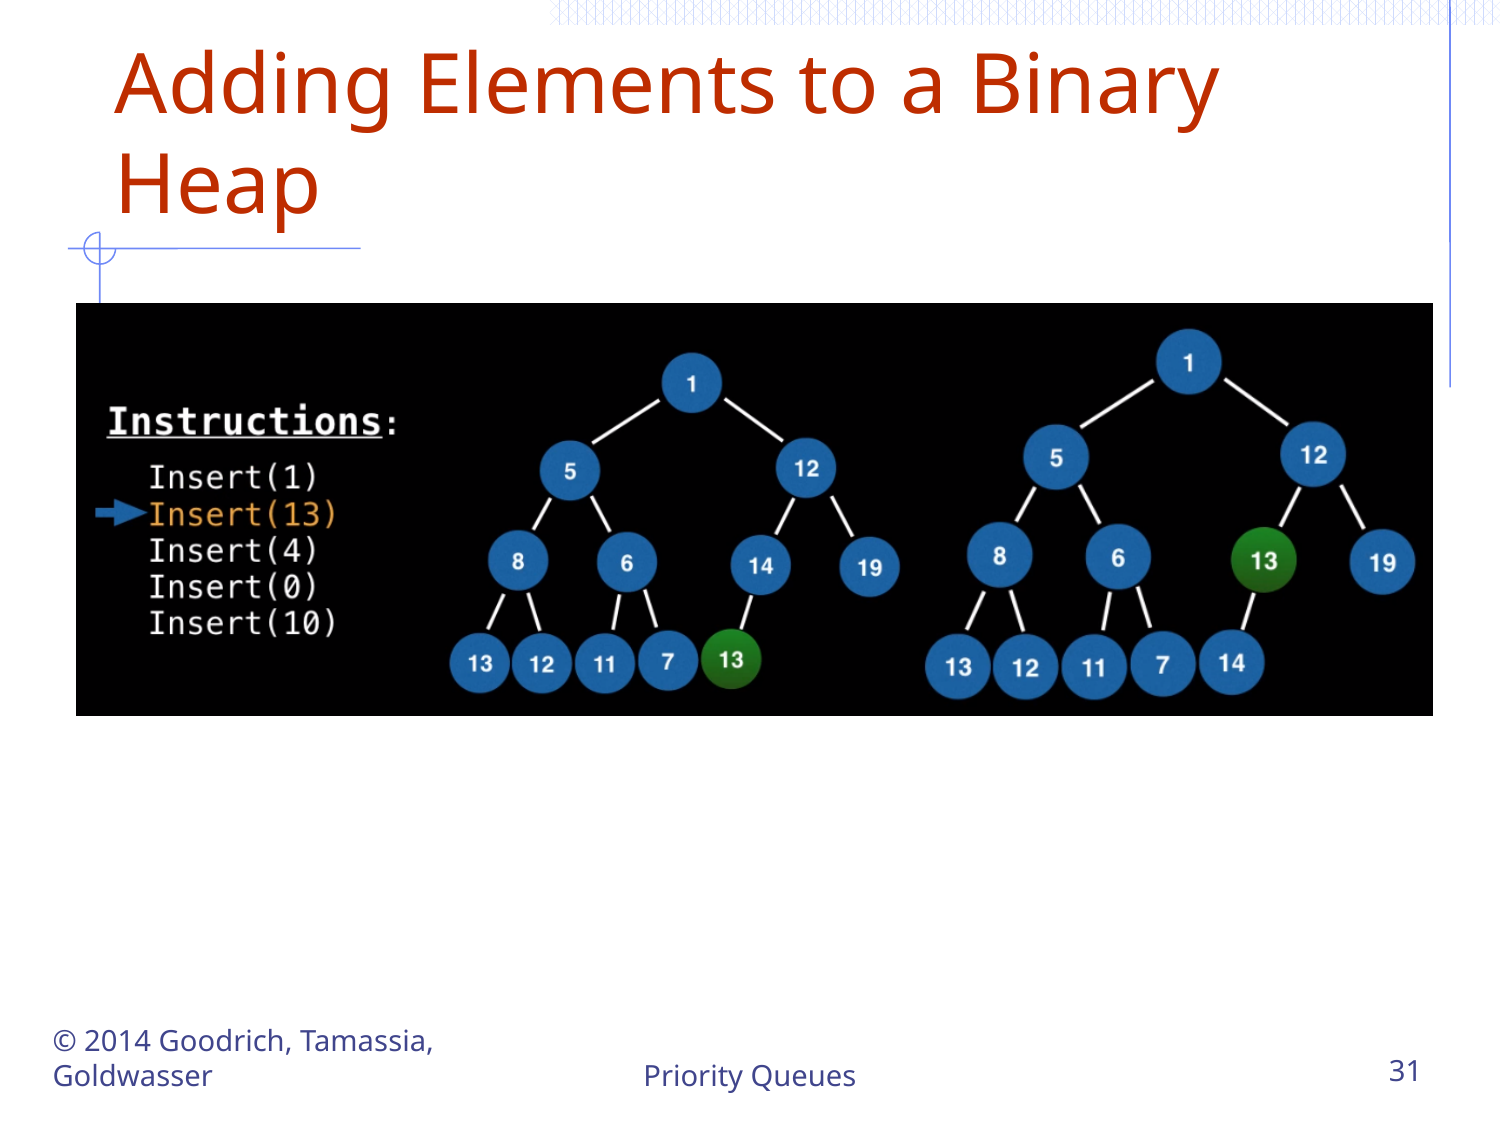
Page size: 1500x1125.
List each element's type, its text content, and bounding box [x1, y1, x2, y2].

slide_number © 2014 Goodrich, Tamassia, Goldwasser [37, 1024, 512, 1101]
title Adding Elements to a Binary Heap [99, 50, 1413, 238]
footer Priority Queues [512, 1024, 988, 1101]
slide_number 31 [1124, 1024, 1438, 1101]
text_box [75, 302, 1433, 716]
